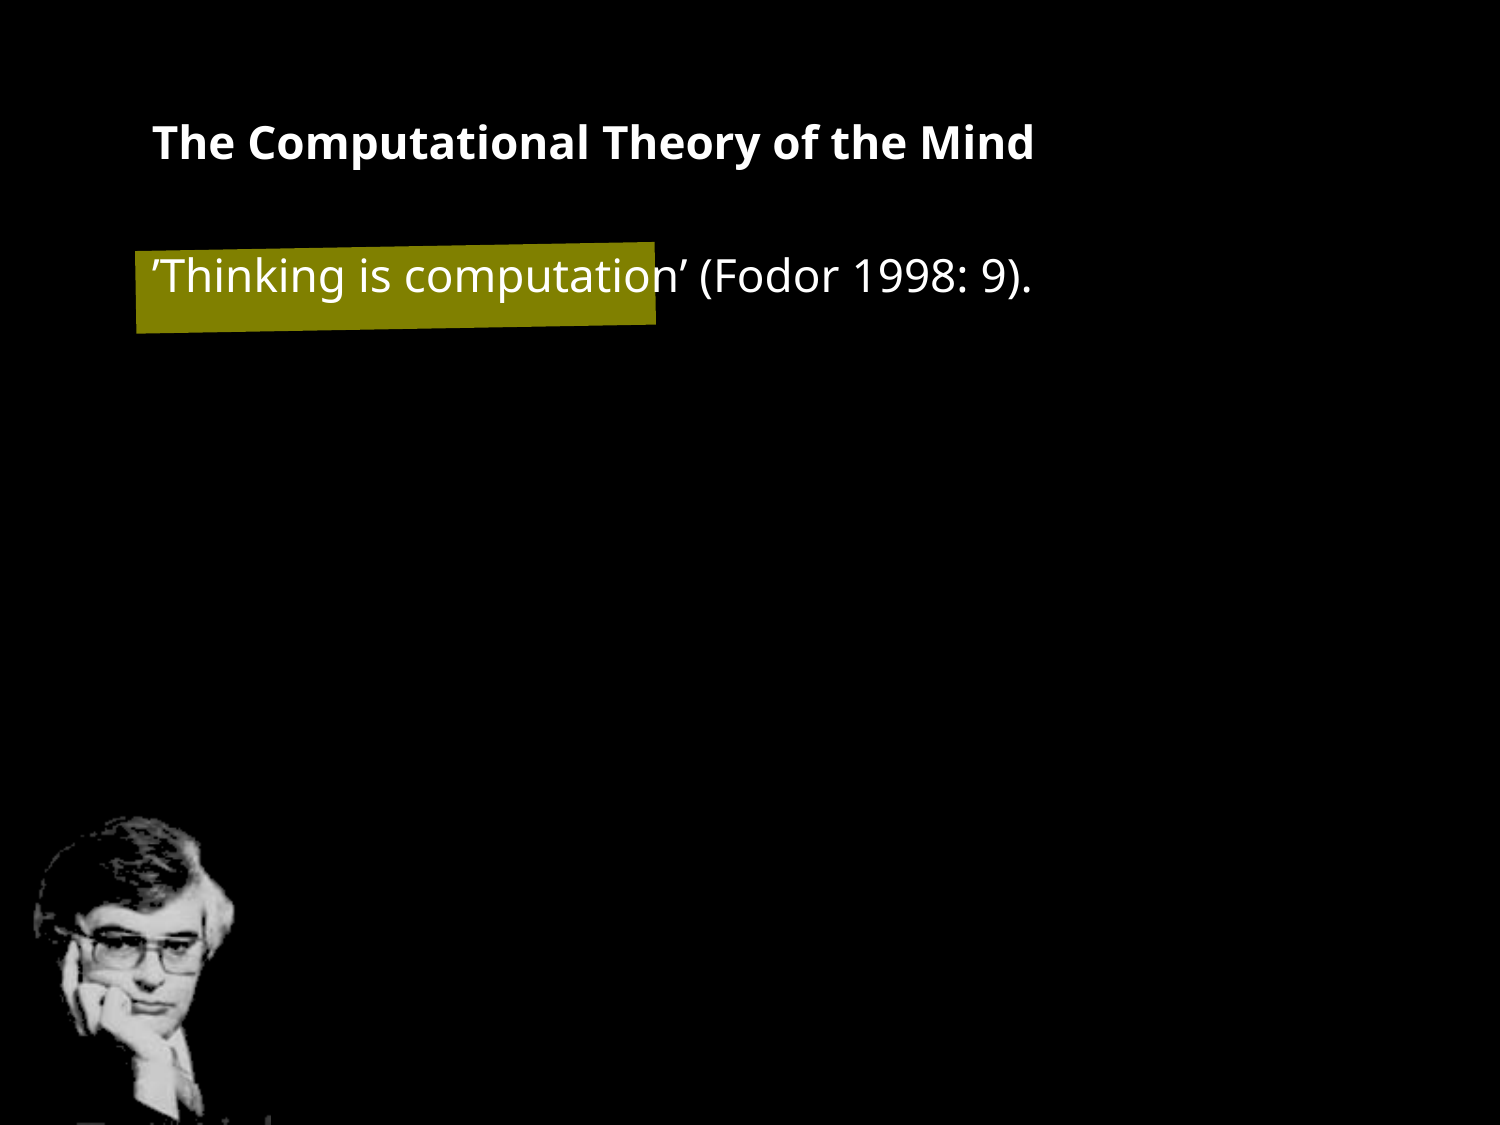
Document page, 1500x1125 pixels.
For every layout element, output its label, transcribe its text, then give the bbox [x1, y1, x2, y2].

picture [0, 796, 271, 1125]
text_box The Computational Theory of the Mind ’Thinking is computation’ (Fodor 1998: 9). [137, 106, 1363, 412]
